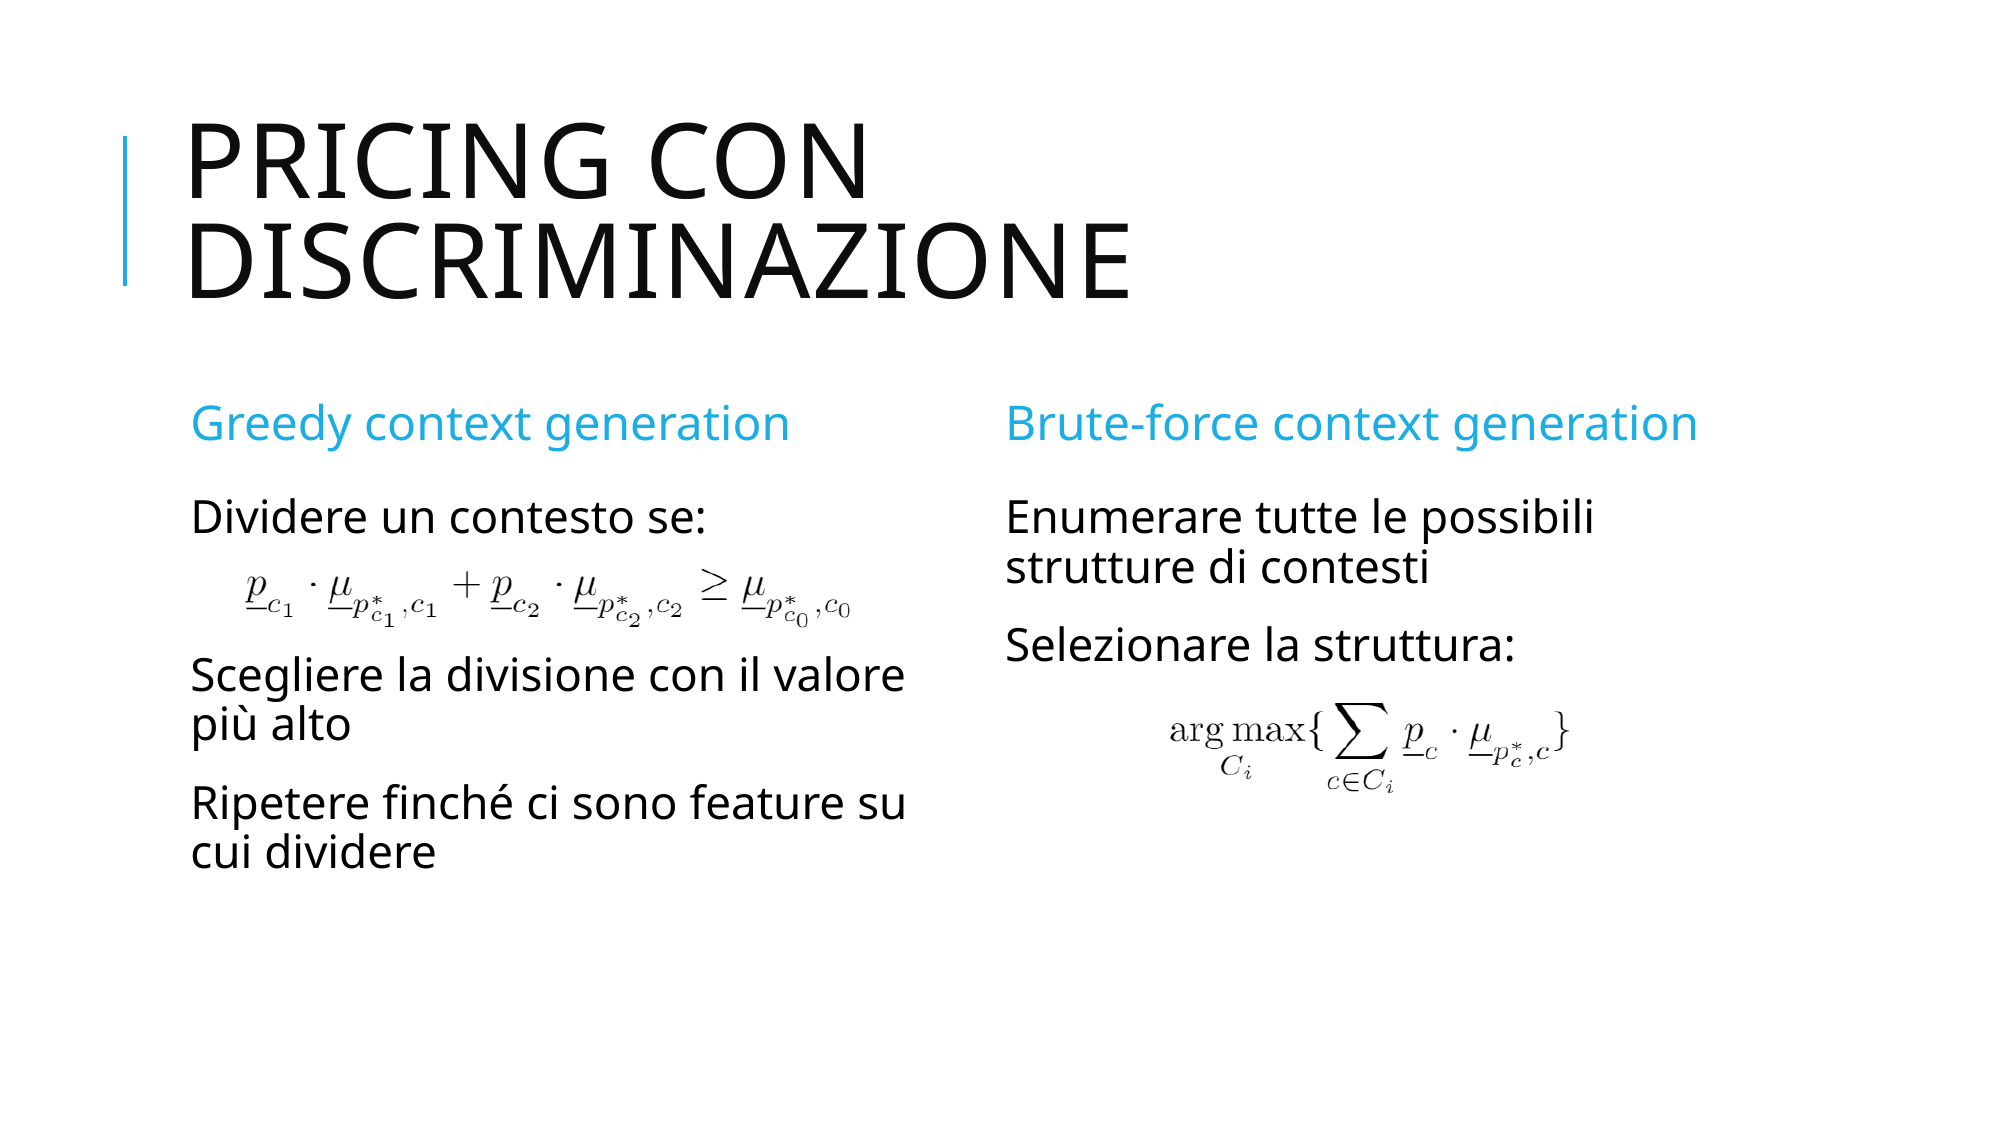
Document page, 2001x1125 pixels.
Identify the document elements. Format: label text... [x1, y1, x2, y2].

title Pricing con discriminazione [168, 96, 1763, 342]
list Dividere un contesto se: Scegliere la divisione con il valore più alto Ripetere finché ci sono feature su cui dividere [168, 486, 948, 1035]
list Enumerare tutte le possibili strutture di contesti Selezionare la struttura: [982, 486, 1763, 1035]
list Brute-force context generation [982, 357, 1763, 486]
picture [236, 561, 859, 633]
list Greedy context generation [168, 357, 948, 486]
picture [1167, 693, 1579, 803]
